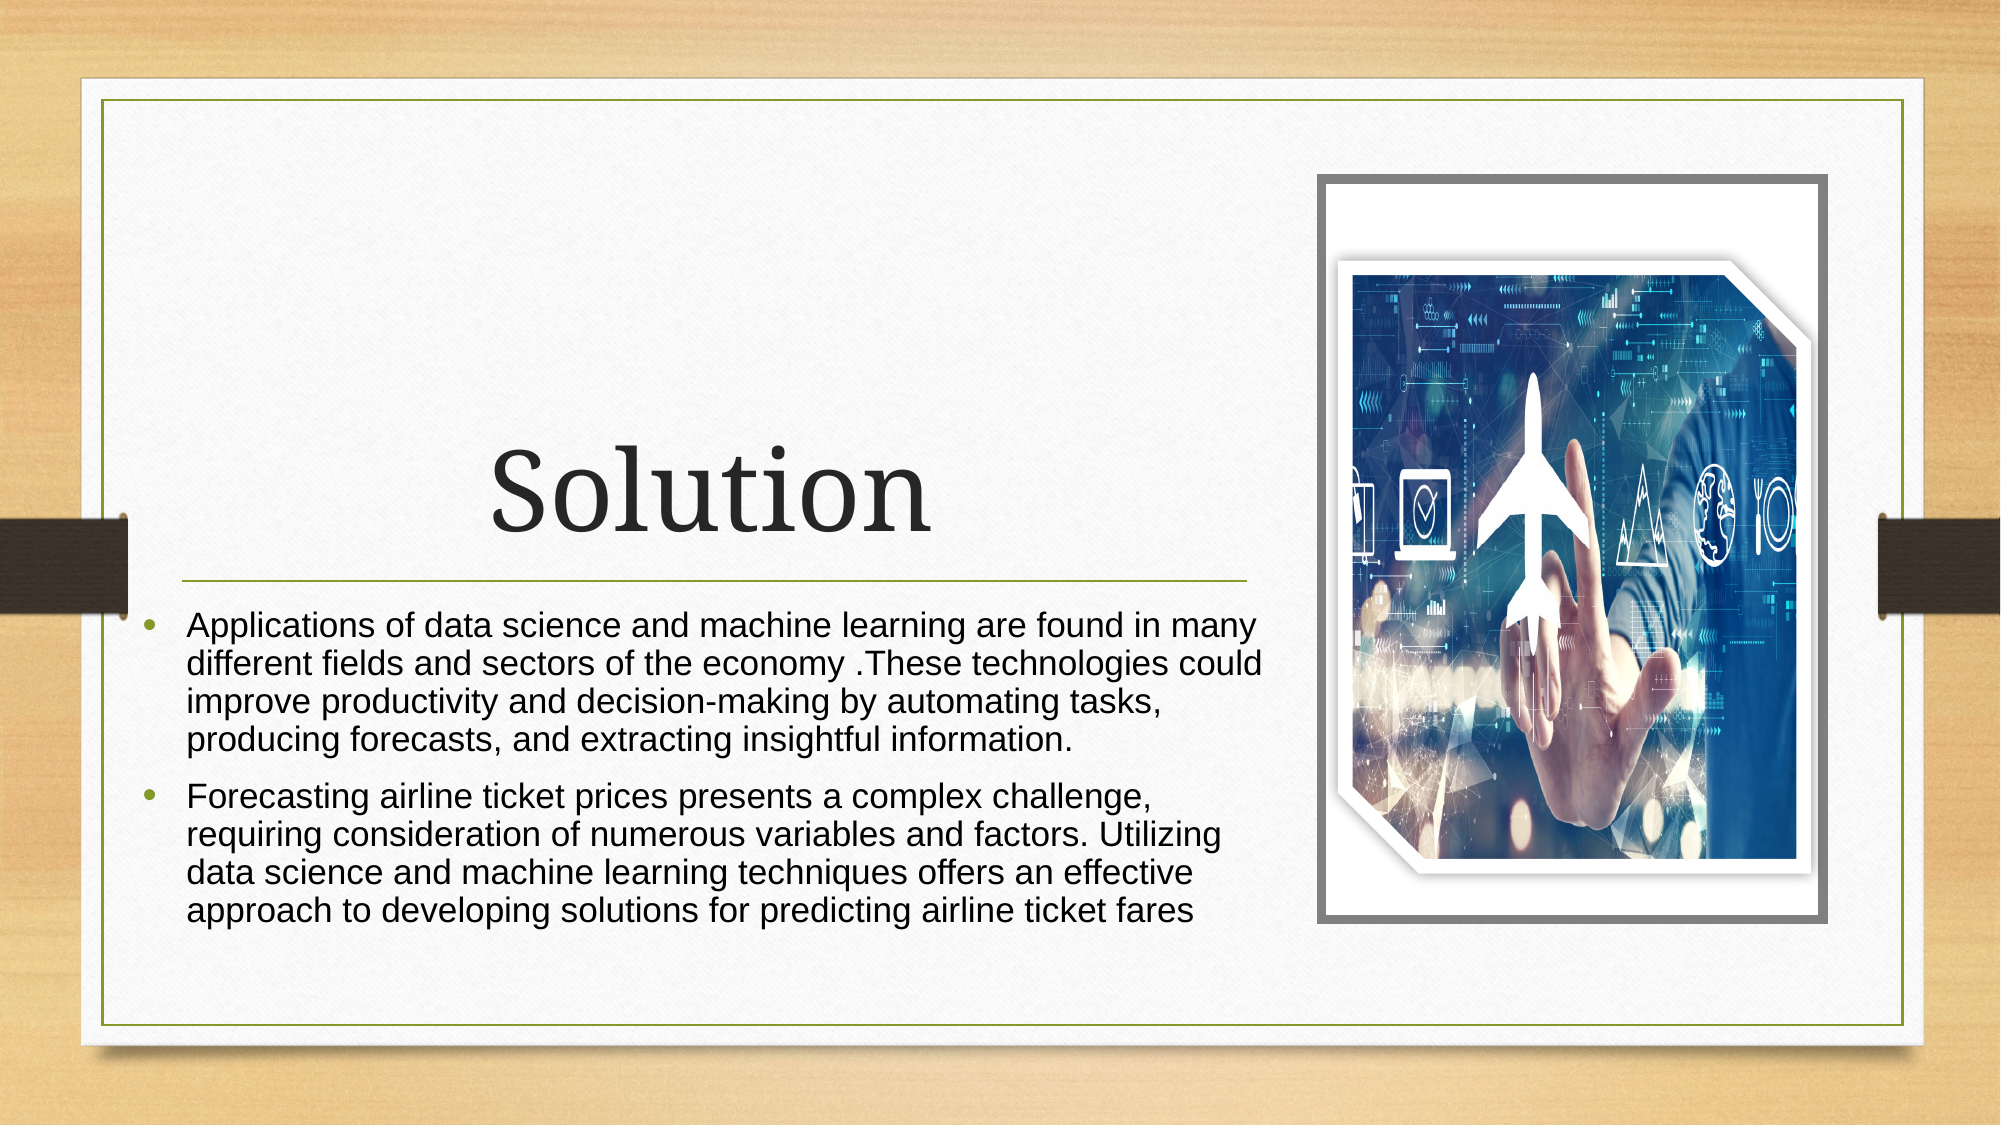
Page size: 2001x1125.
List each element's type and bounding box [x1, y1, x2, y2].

picture [1344, 267, 1804, 867]
text_box [0, 0, 2000, 1125]
